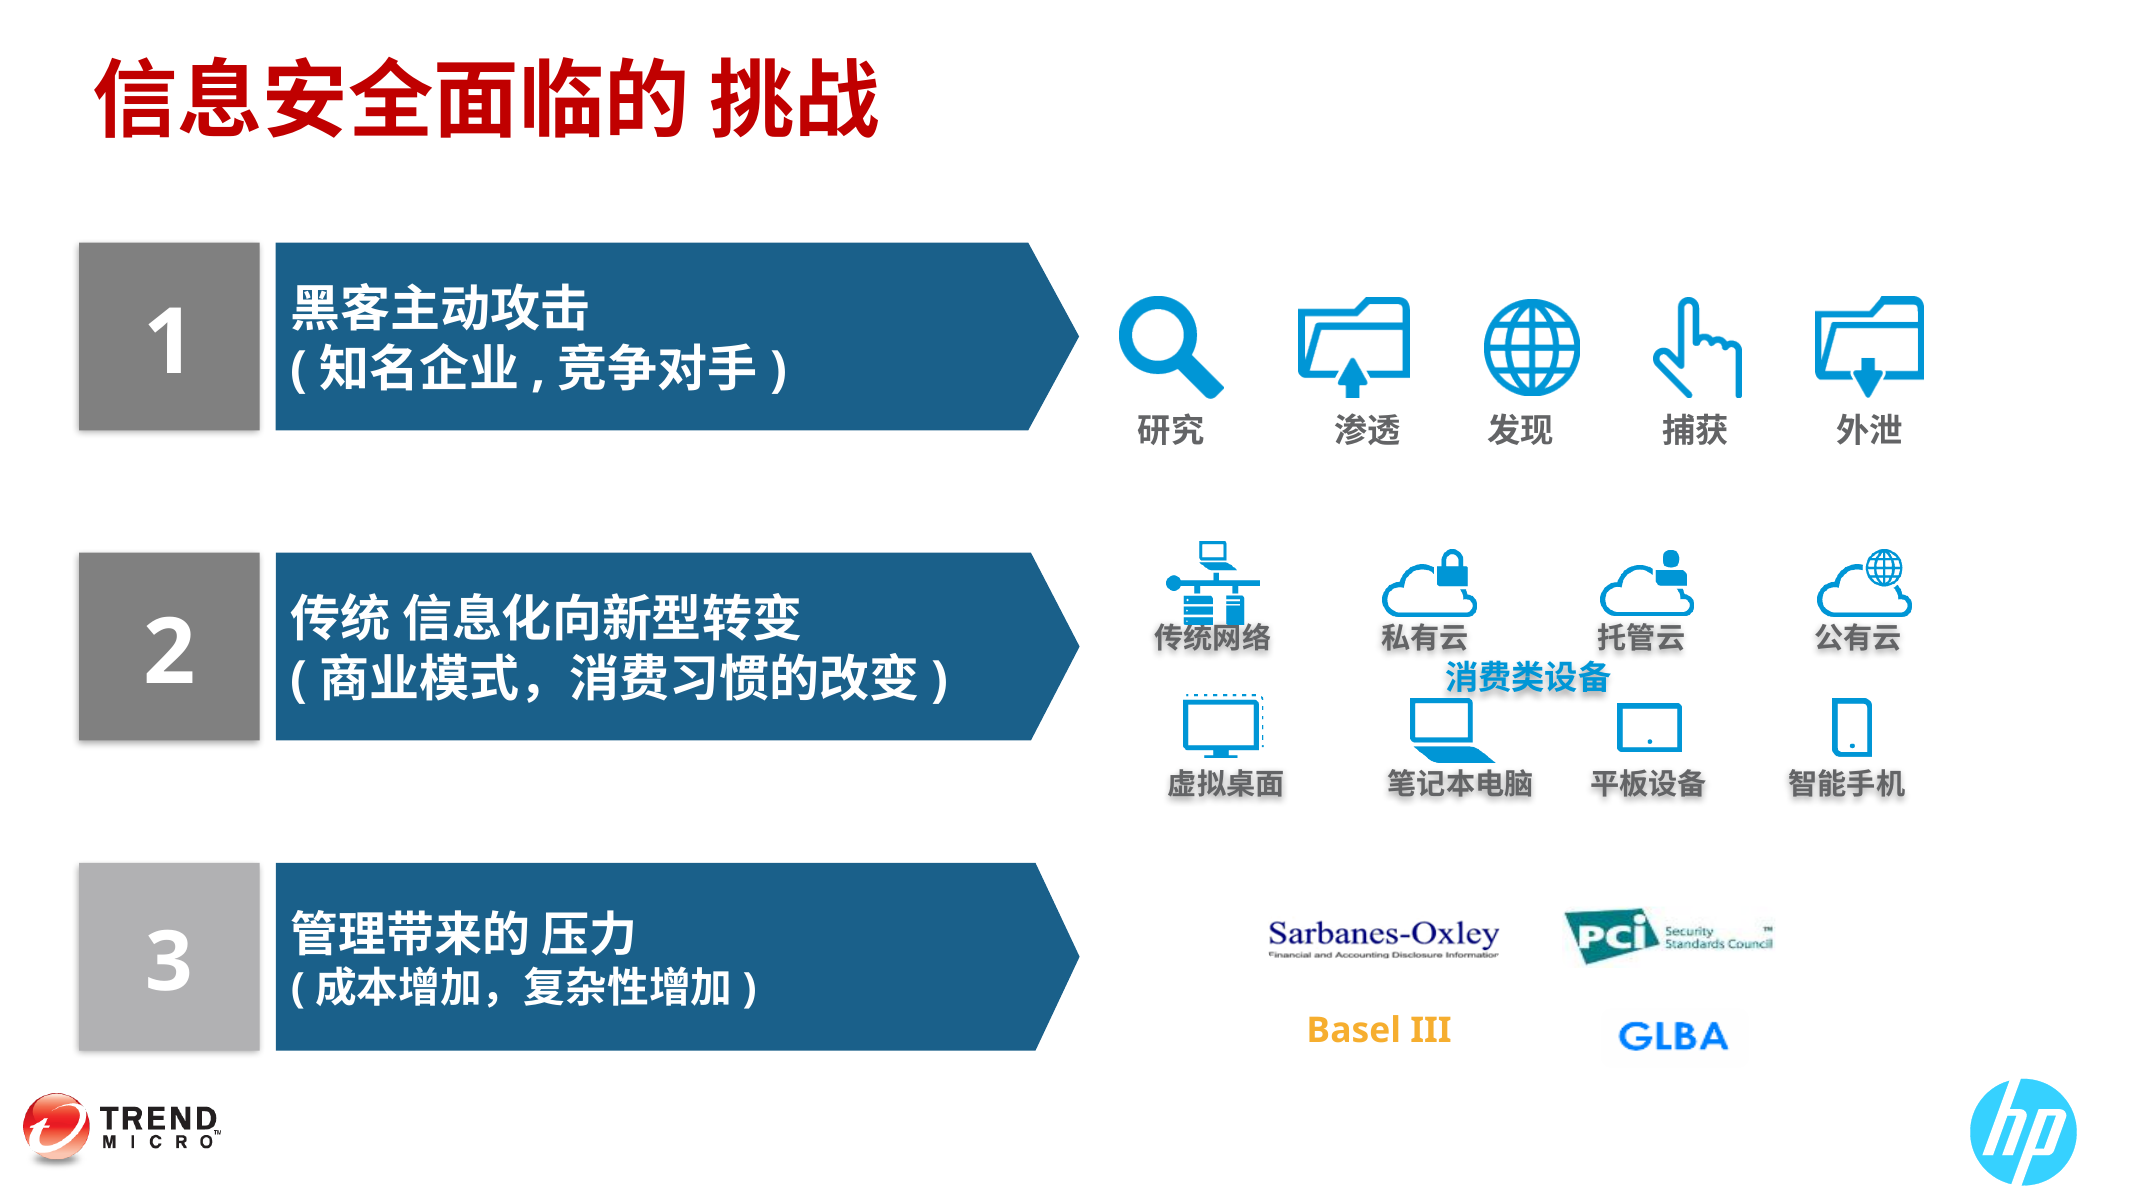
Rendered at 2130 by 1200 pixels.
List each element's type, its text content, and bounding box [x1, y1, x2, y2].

text_box 信息安全面临的 挑战 [73, 47, 1961, 173]
picture [23, 1093, 221, 1171]
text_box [78, 540, 1961, 809]
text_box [78, 862, 1776, 1068]
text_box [78, 242, 1953, 440]
